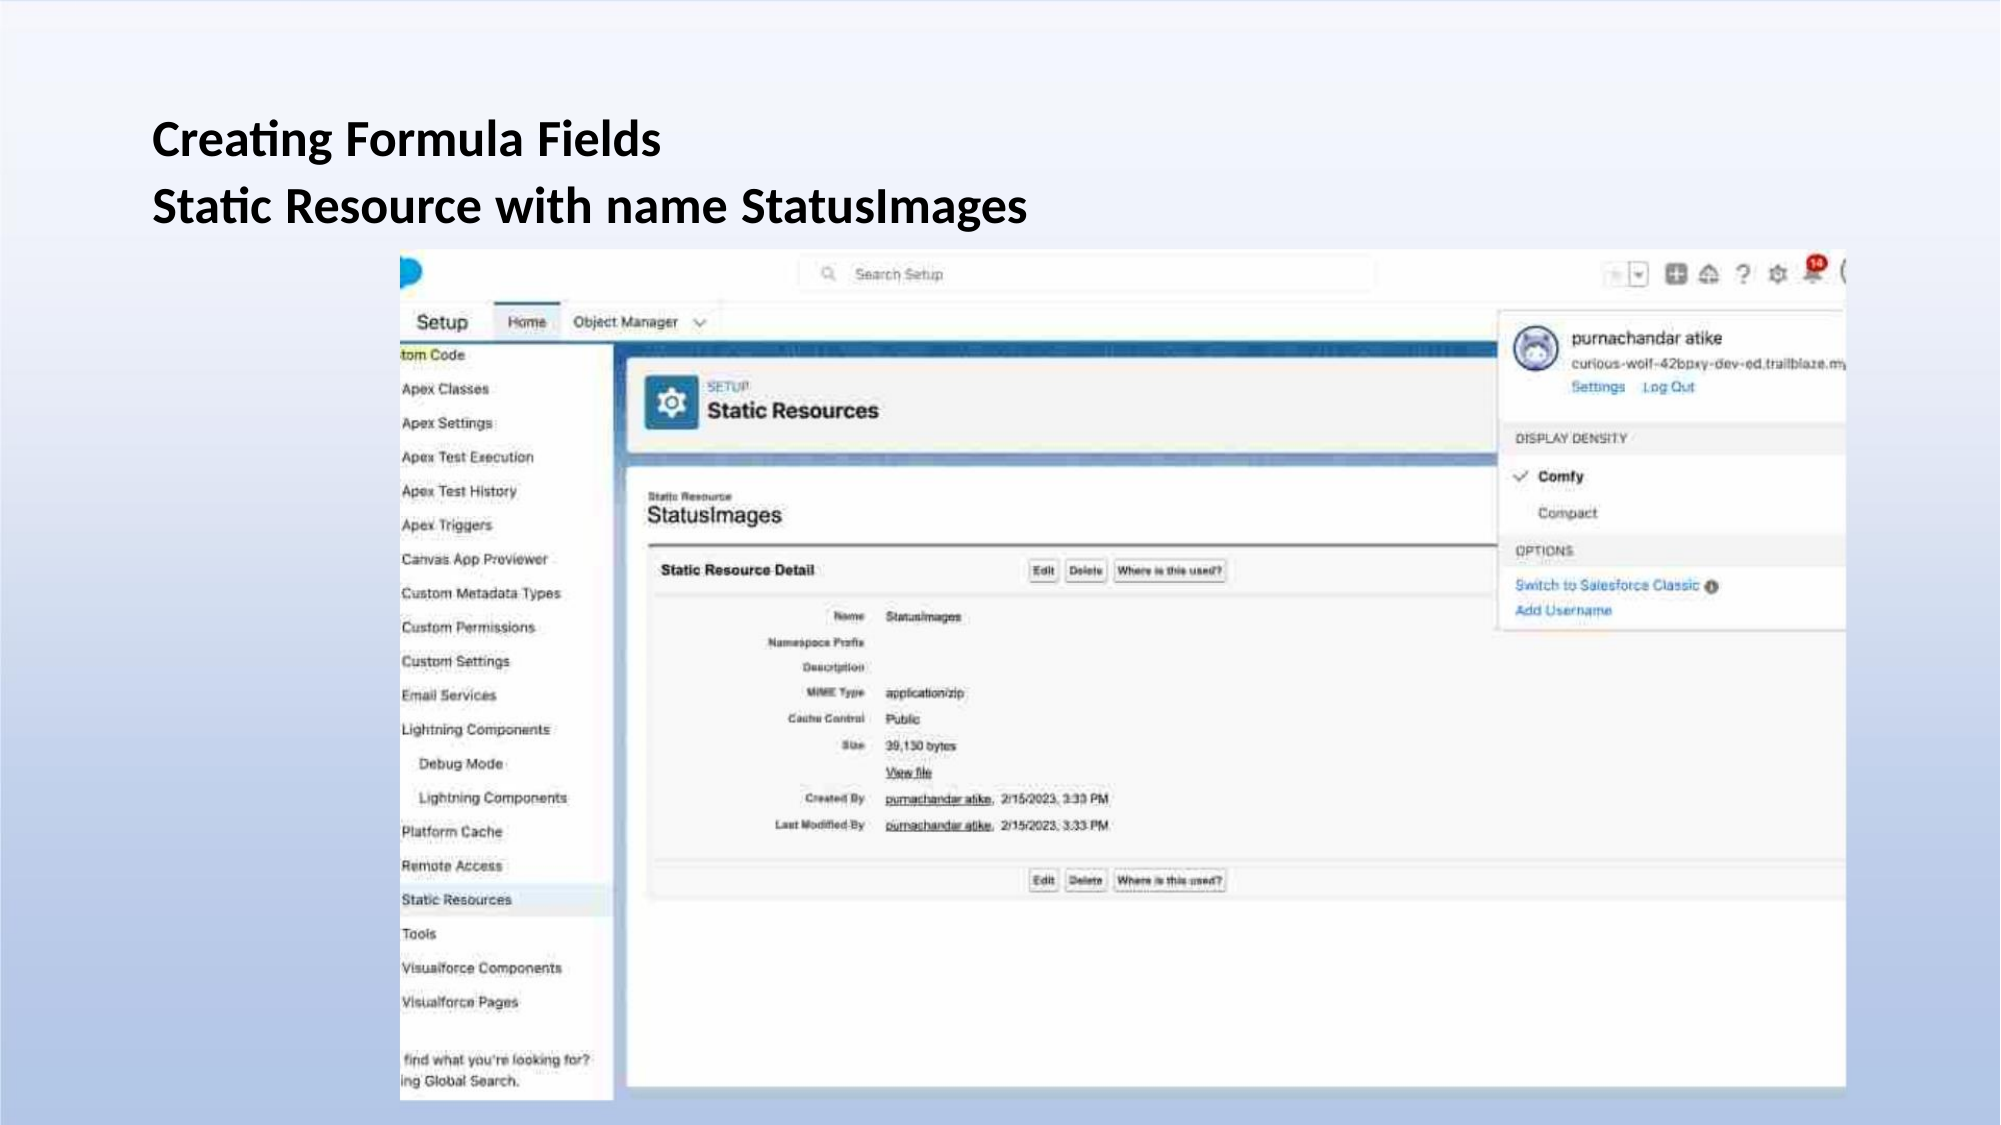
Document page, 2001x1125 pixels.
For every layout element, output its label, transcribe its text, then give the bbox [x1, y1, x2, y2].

text_box Creating Formula Fields Static Resource with name StatusImages [152, 114, 1053, 234]
text_box [0, 0, 2000, 1125]
